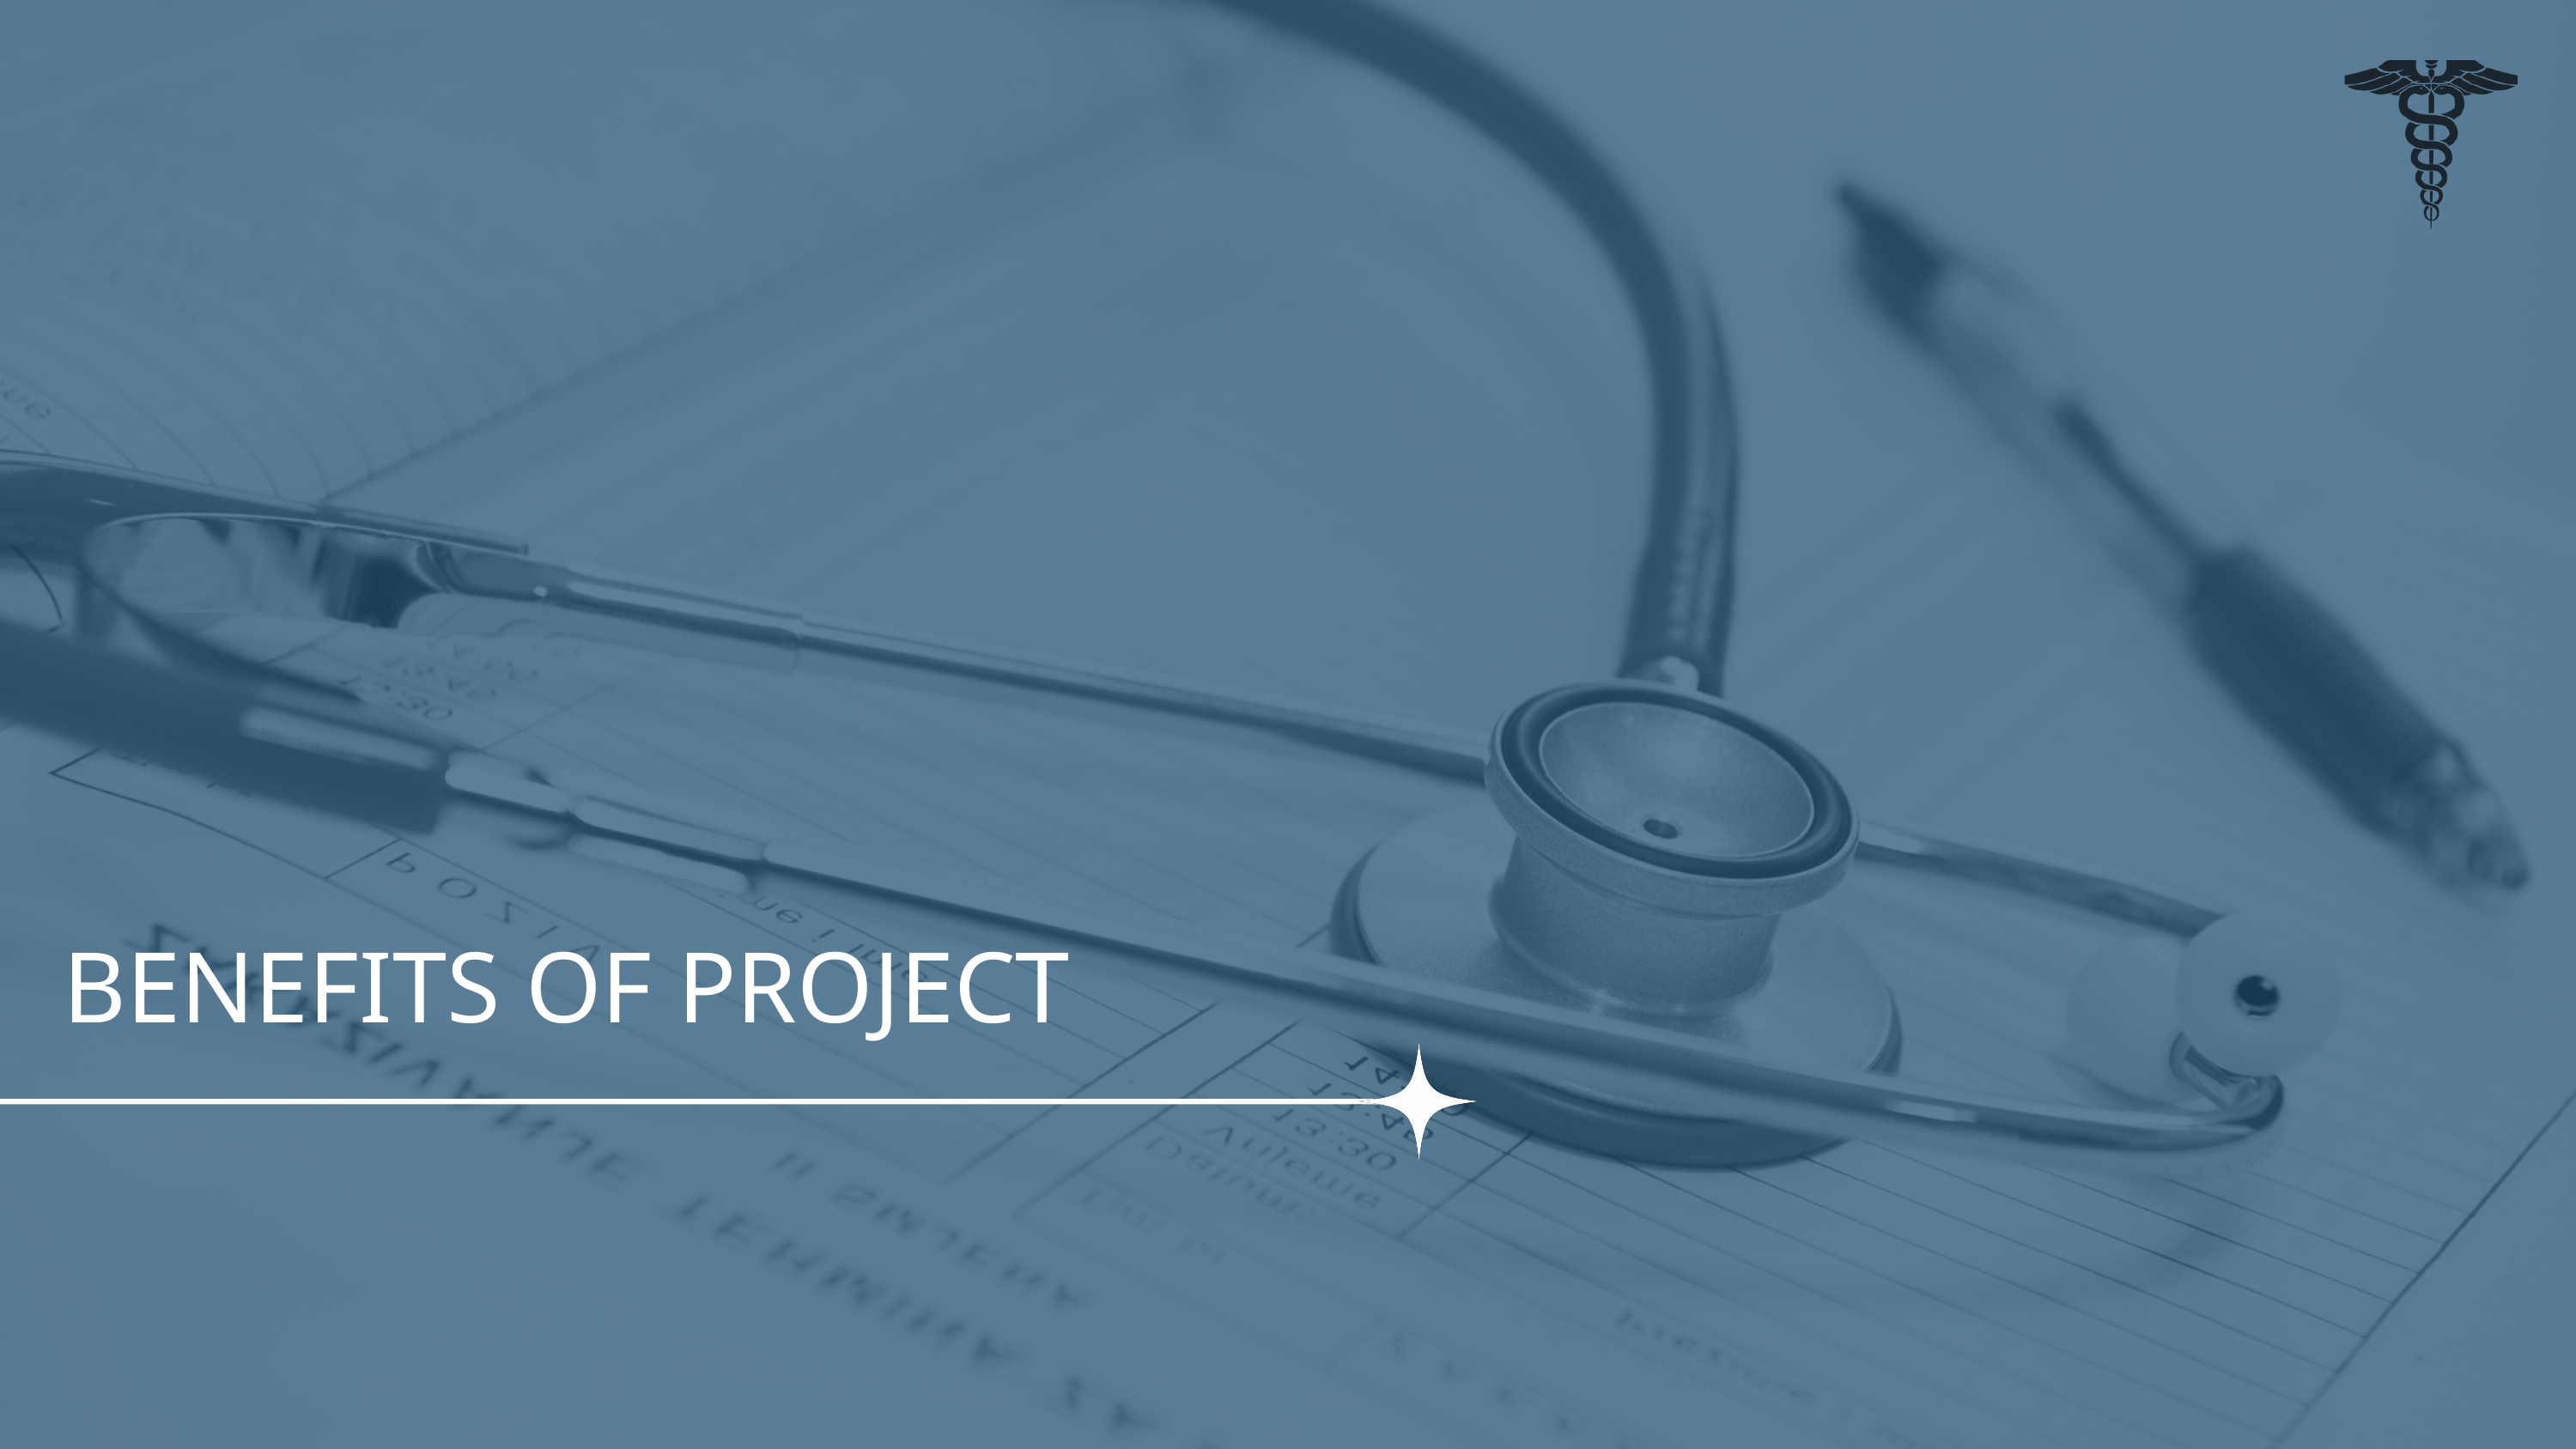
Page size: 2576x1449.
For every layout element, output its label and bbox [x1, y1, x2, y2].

text_box [0, 0, 2576, 1449]
